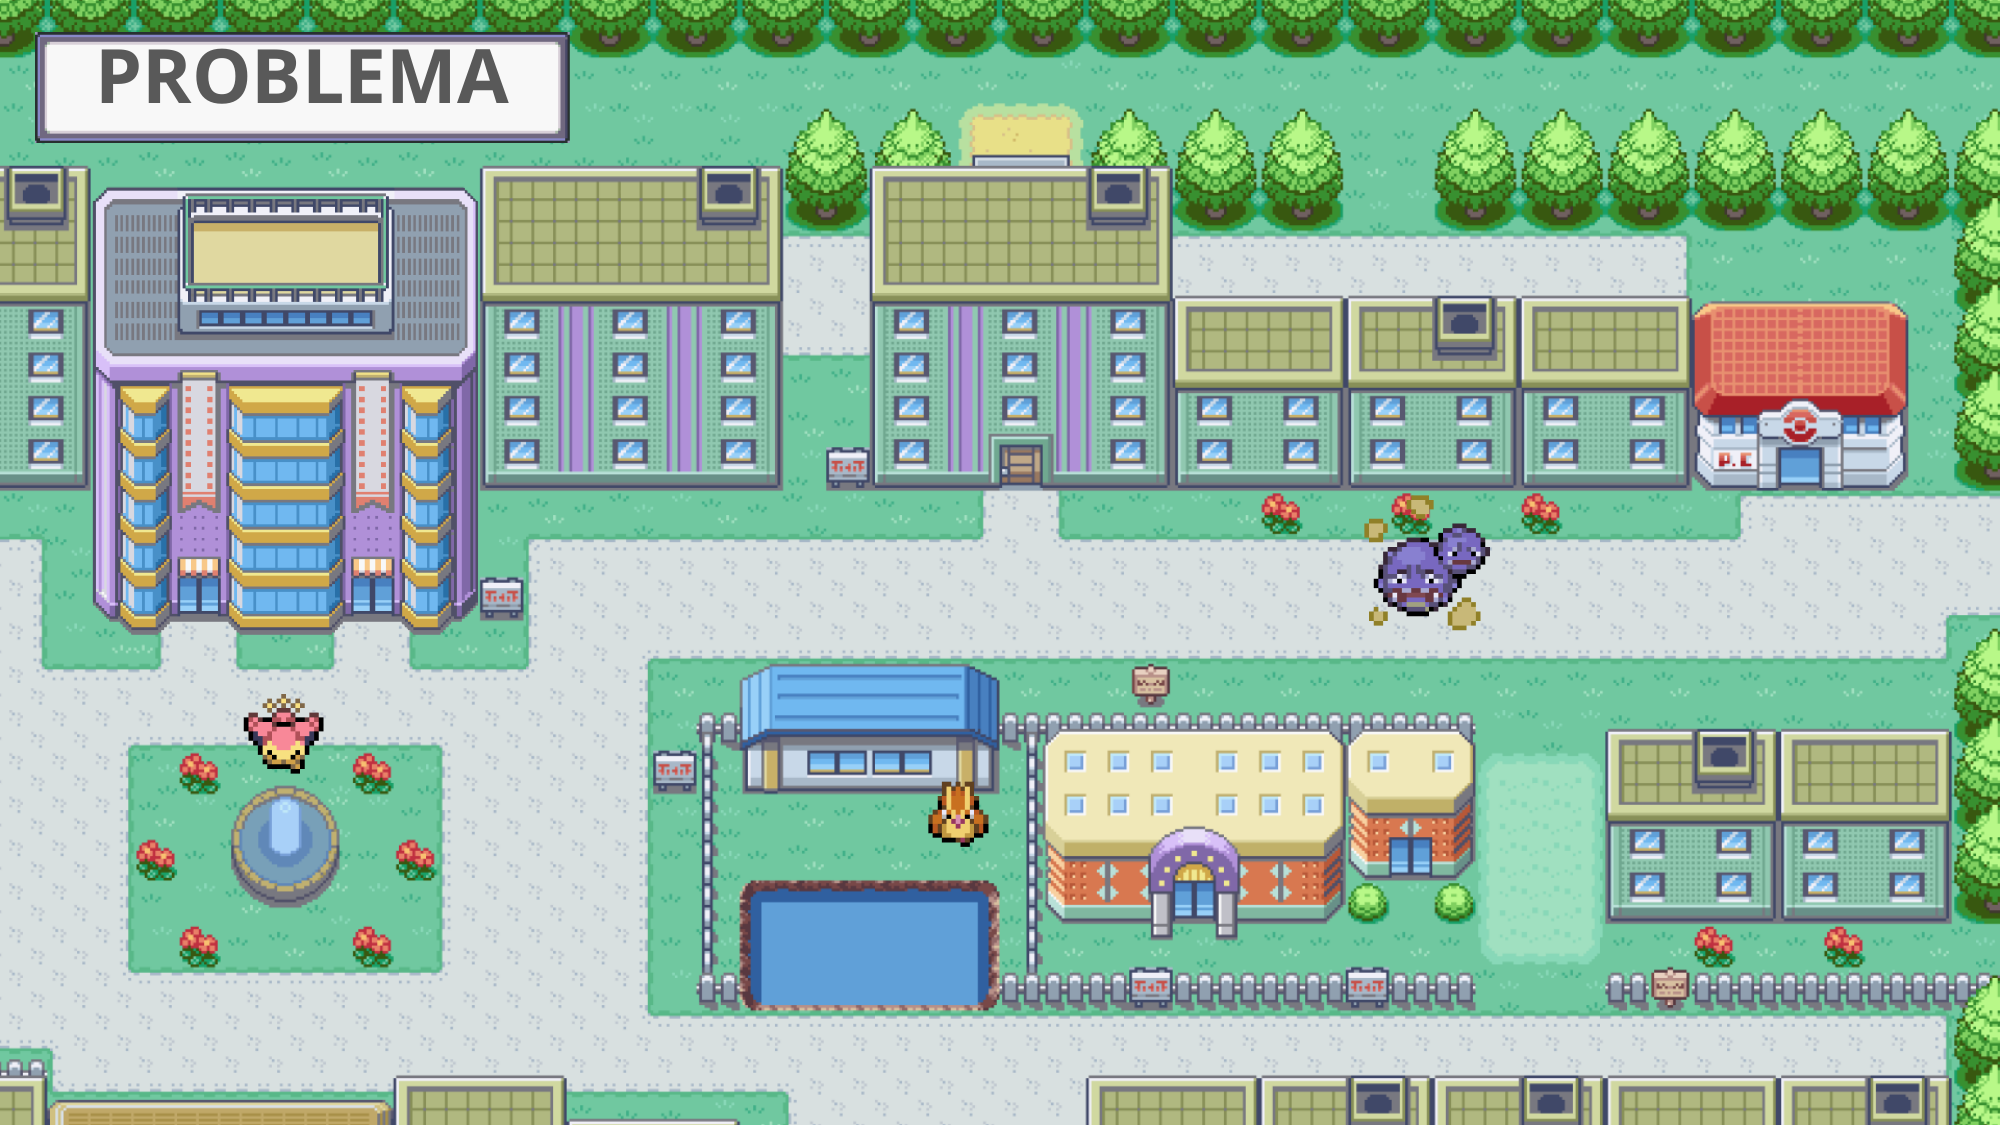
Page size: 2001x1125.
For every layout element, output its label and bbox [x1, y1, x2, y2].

text_box [0, 0, 2000, 1125]
picture [93, 188, 478, 635]
